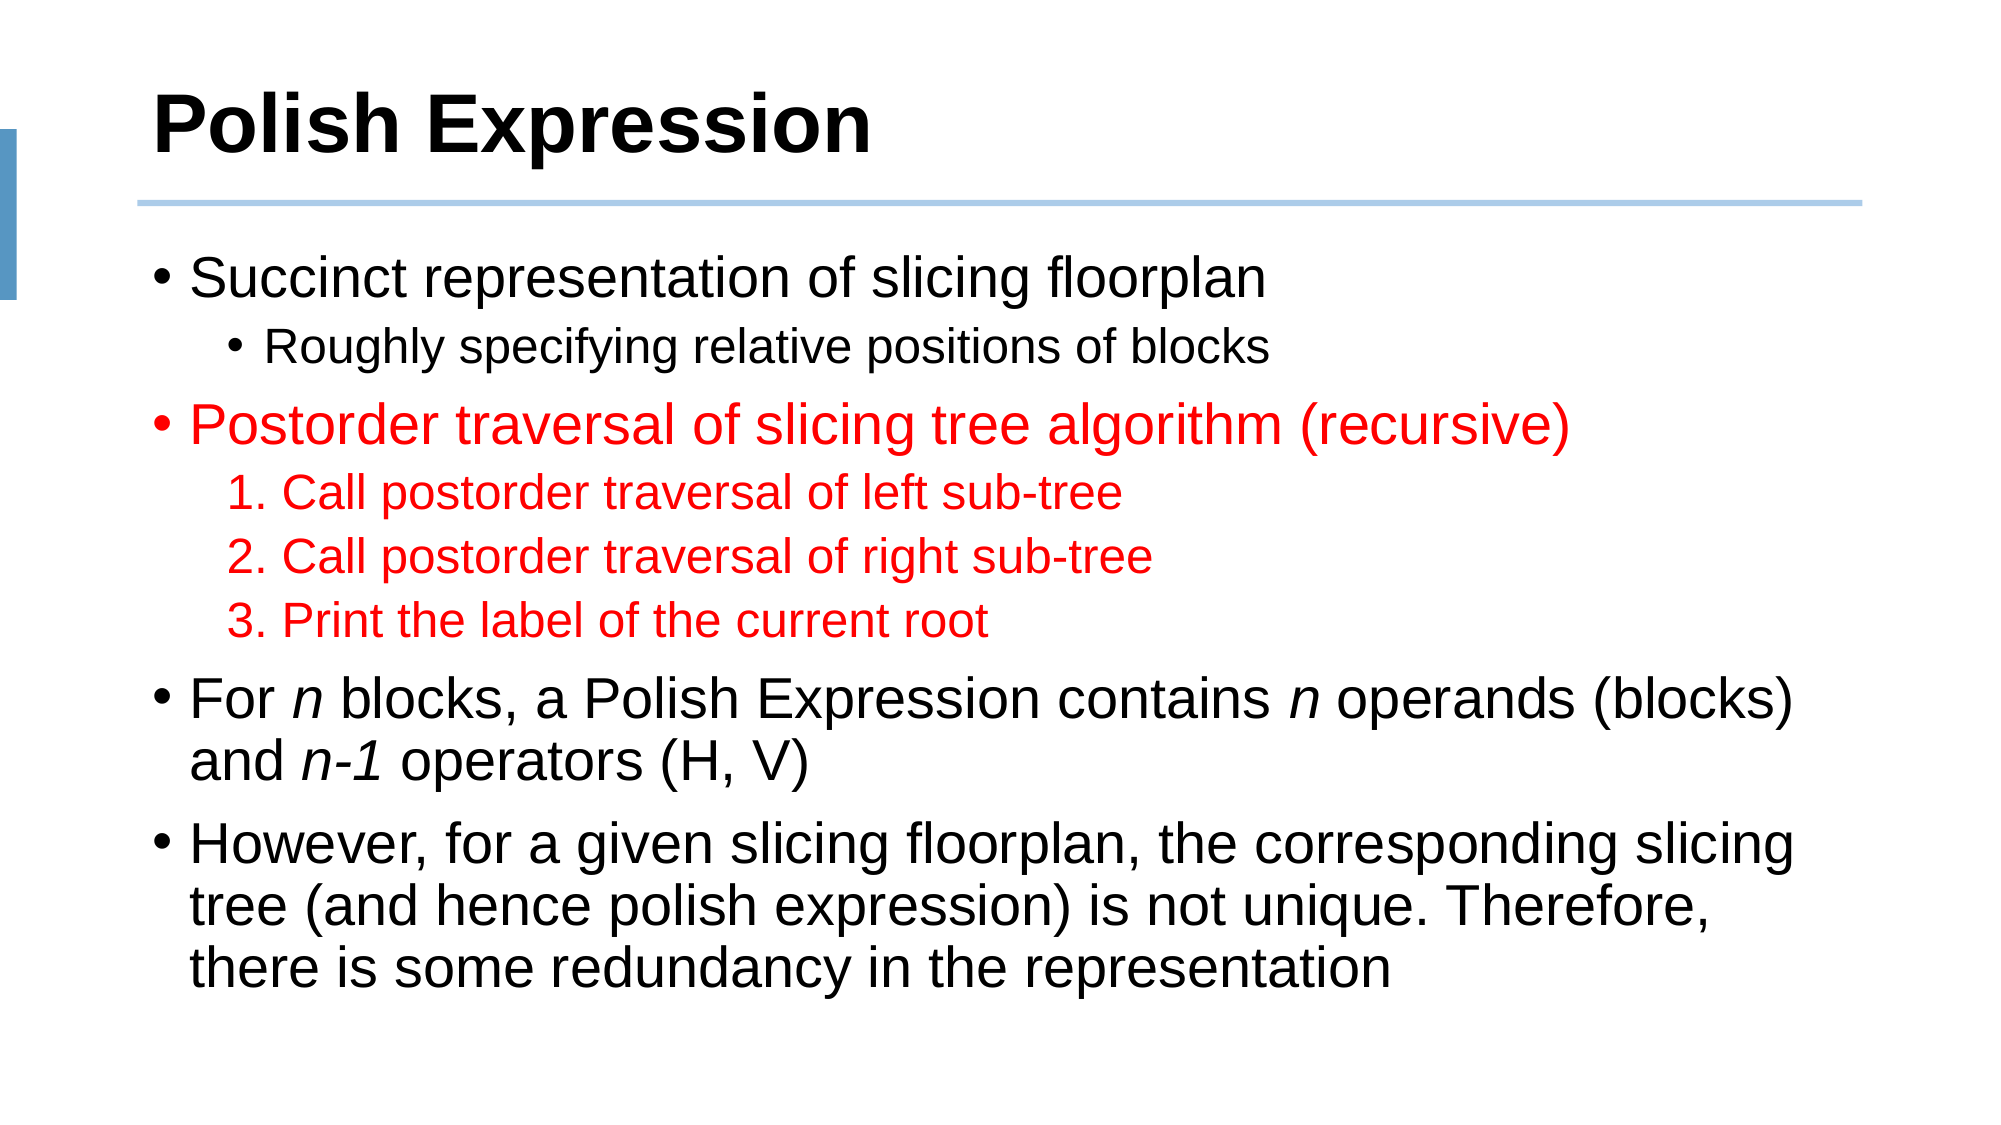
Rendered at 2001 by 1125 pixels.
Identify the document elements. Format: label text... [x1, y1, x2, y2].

list Succinct representation of slicing floorplan Roughly specifying relative positions of blocks Postorder traversal of slicing tree algorithm (recursive) 1. Call postorder traversal of left sub-tree 2. Call postorder traversal of right sub-tree 3. Print the label of the current root For n blocks, a Polish Expression contains n operands (blocks) and n-1 operators (H, V) However, for a given slicing floorplan, the corresponding slicing tree (and hence polish expression) is not unique. Therefore, there is some redundancy in the representation [137, 240, 1863, 1014]
title Polish Expression [137, 42, 1863, 208]
